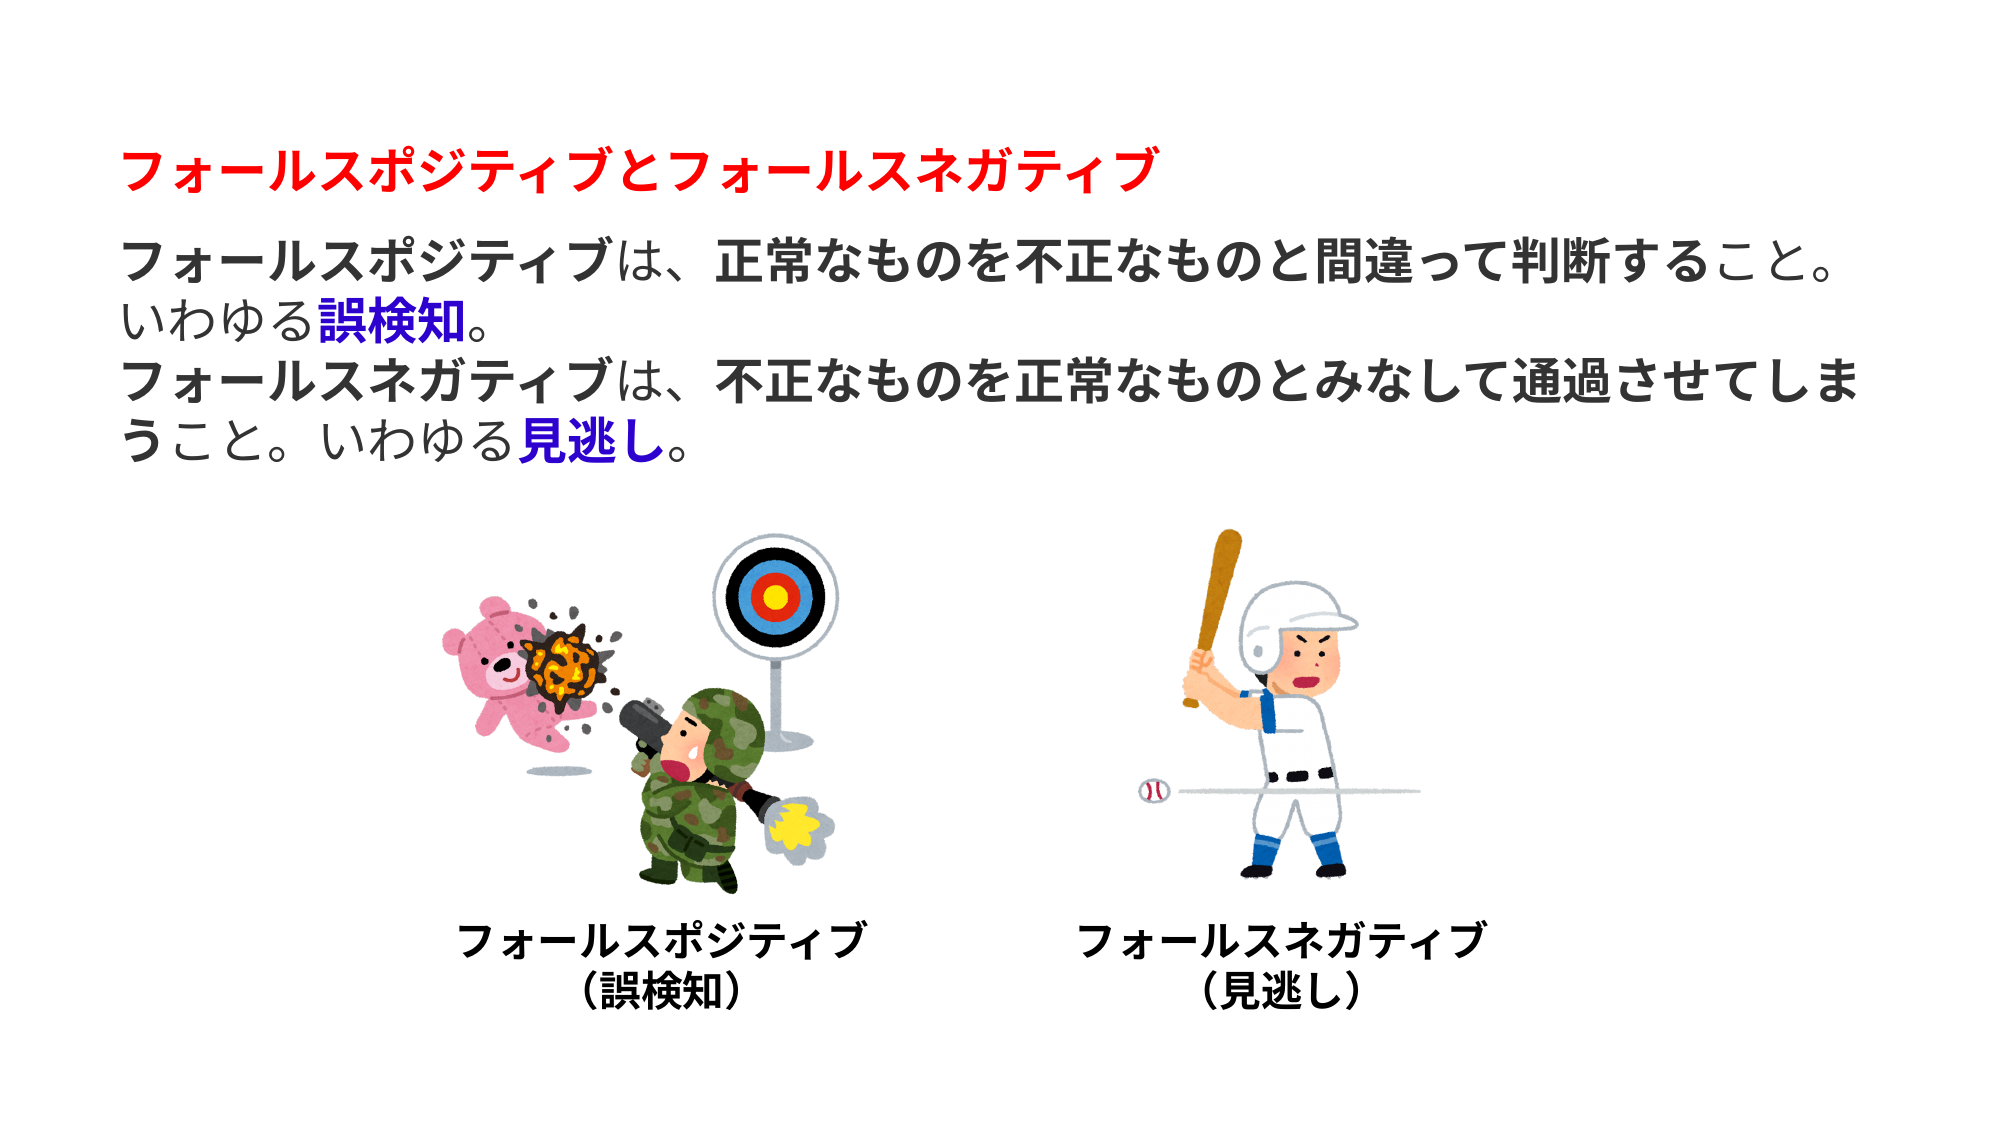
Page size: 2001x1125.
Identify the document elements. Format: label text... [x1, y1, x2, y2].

text_box フォールスポジティブとフォールスネガティブ フォールスポジティブは、正常なものを不正なものと間違って判断すること。いわゆる誤検知。 フォールスネガティブは、不正なものを正常なものとみなして通過させてしまうこと。いわゆる見逃し。 [102, 132, 1898, 478]
picture [436, 521, 848, 908]
picture [1121, 521, 1443, 886]
text_box フォールスポジティブ（誤検知） [436, 907, 889, 1023]
text_box フォールスネガティブ（見逃し） [1055, 907, 1508, 1023]
